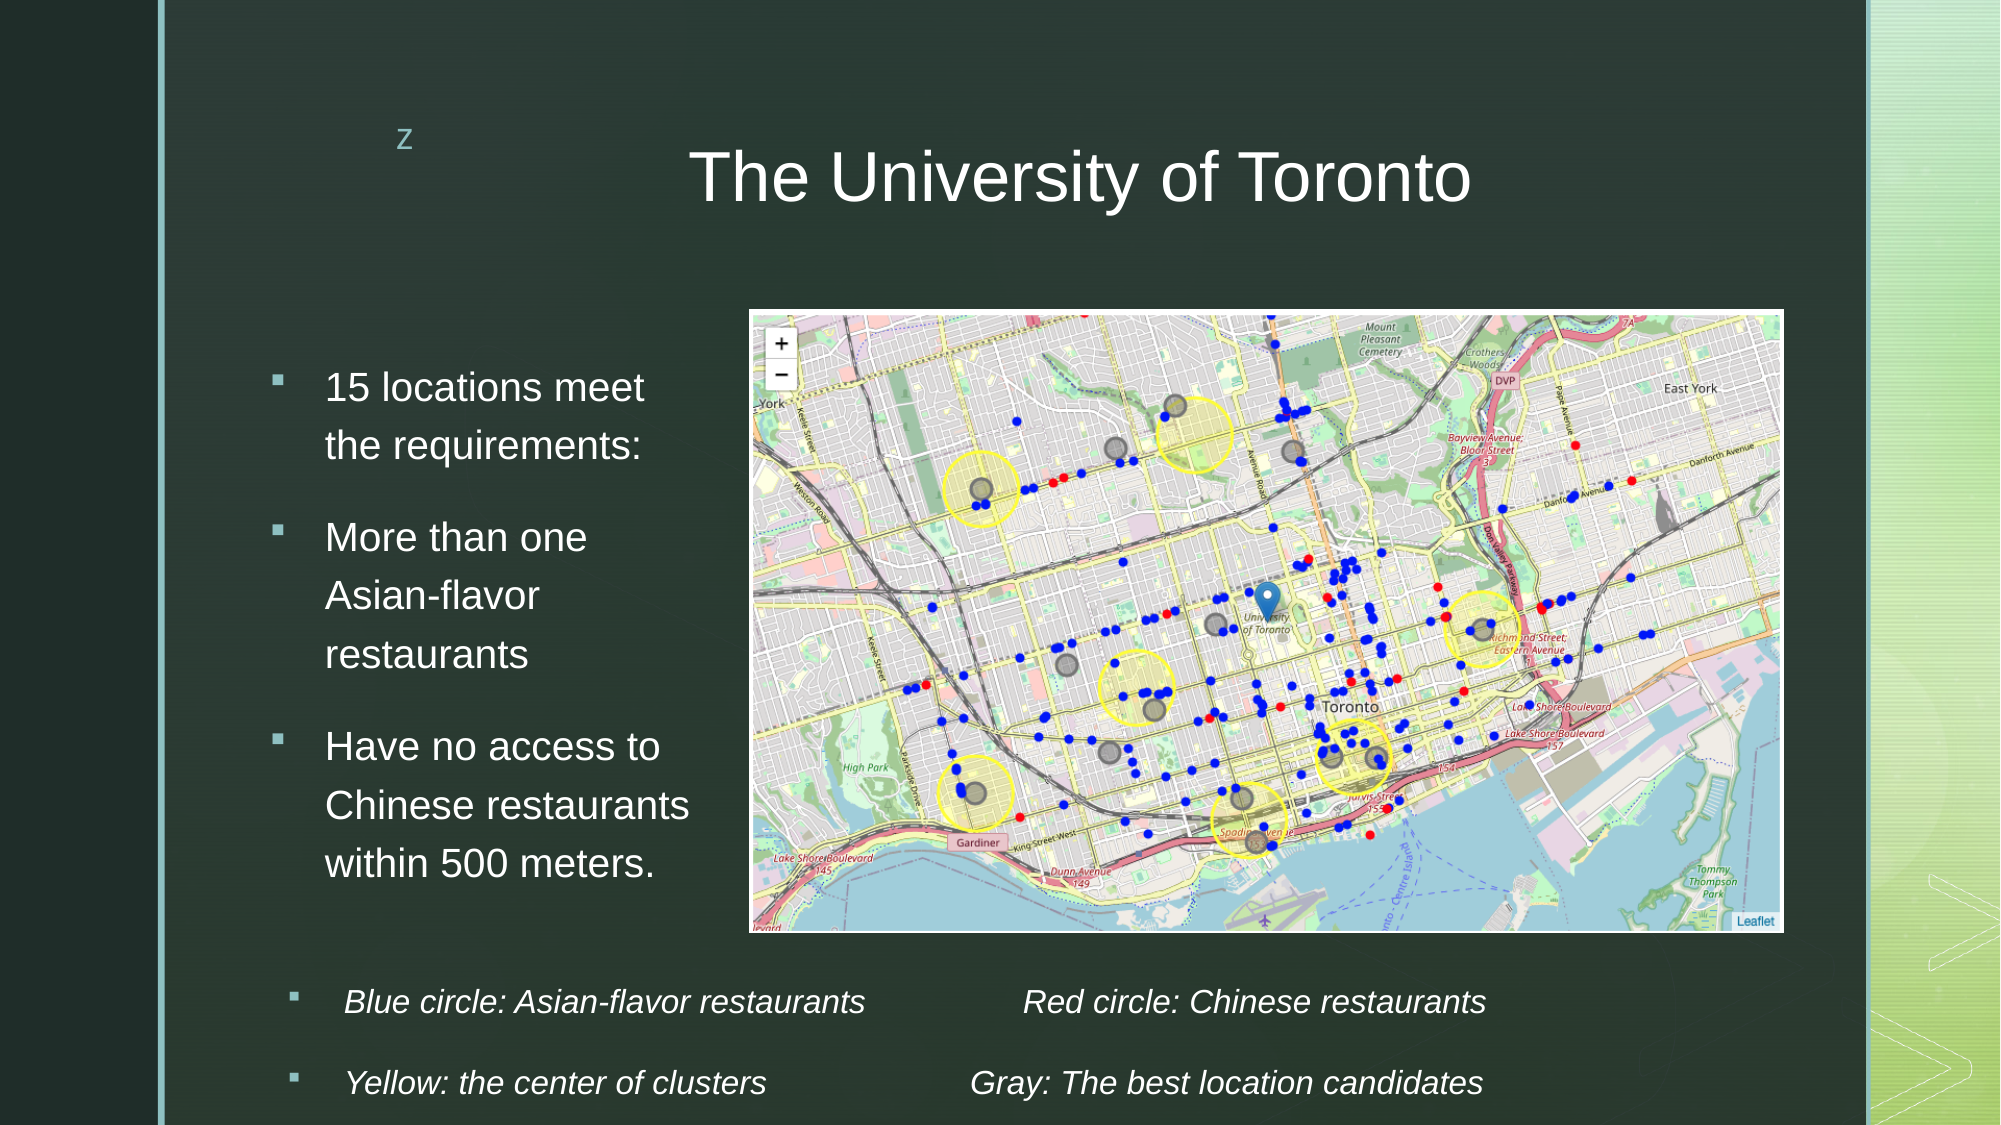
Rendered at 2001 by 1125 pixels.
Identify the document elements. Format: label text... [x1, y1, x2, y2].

picture [1871, 0, 2001, 1125]
text_box 15 locations meet the requirements: More than one Asian-flavor restaurants Have no access to Chinese restaurants within 500 meters. [254, 340, 717, 896]
title The University of Toronto [428, 132, 1734, 310]
list Blue circle: Asian-flavor restaurants Red circle: Chinese restaurants Yellow: the center of clusters Gray: The best location candidates [272, 948, 1619, 1125]
picture [749, 308, 1784, 933]
